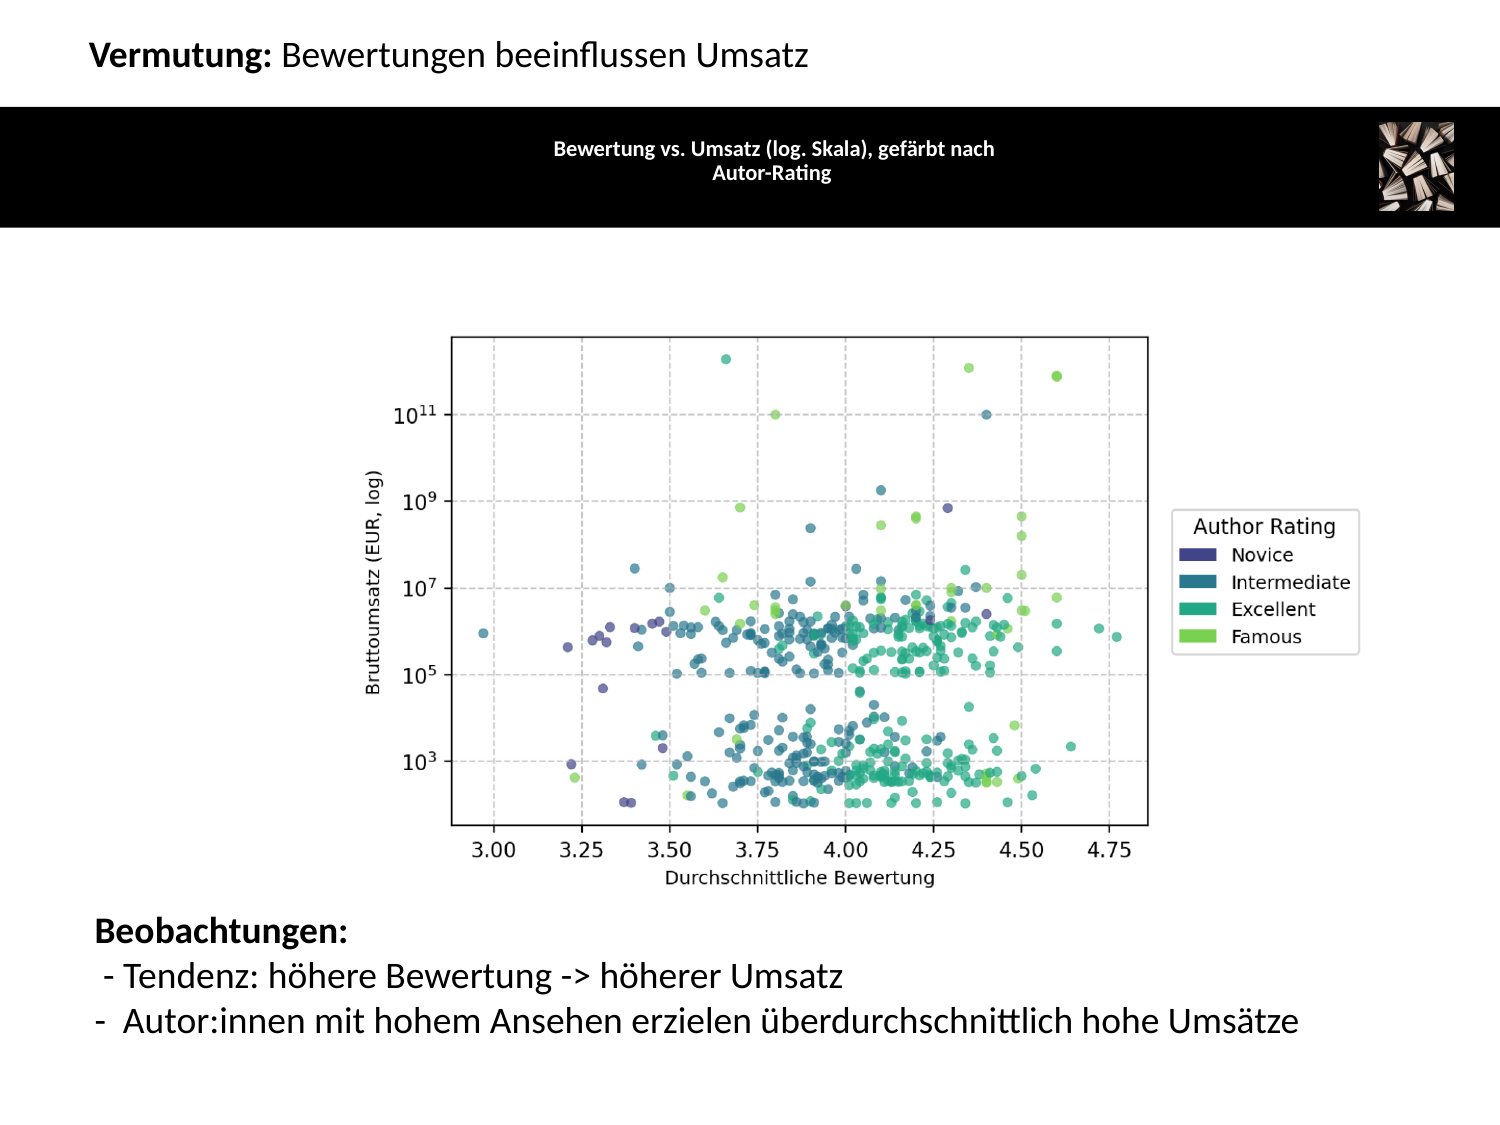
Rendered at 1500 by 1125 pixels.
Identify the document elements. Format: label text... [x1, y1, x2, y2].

text_box Vermutung: Bewertungen beeinflussen Umsatz [73, 22, 967, 83]
text_box Beobachtungen: - Tendenz: höhere Bewertung -> höherer Umsatz - Autor:innen mit hohem Ansehen erzielen überdurchschnittlich hohe Umsätze [79, 898, 1336, 1049]
picture [1379, 122, 1454, 211]
title Bewertung vs. Umsatz (log. Skala), gefärbt nach Autor-Rating [68, 105, 1481, 228]
text_box [0, 105, 1500, 230]
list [286, 274, 1362, 909]
